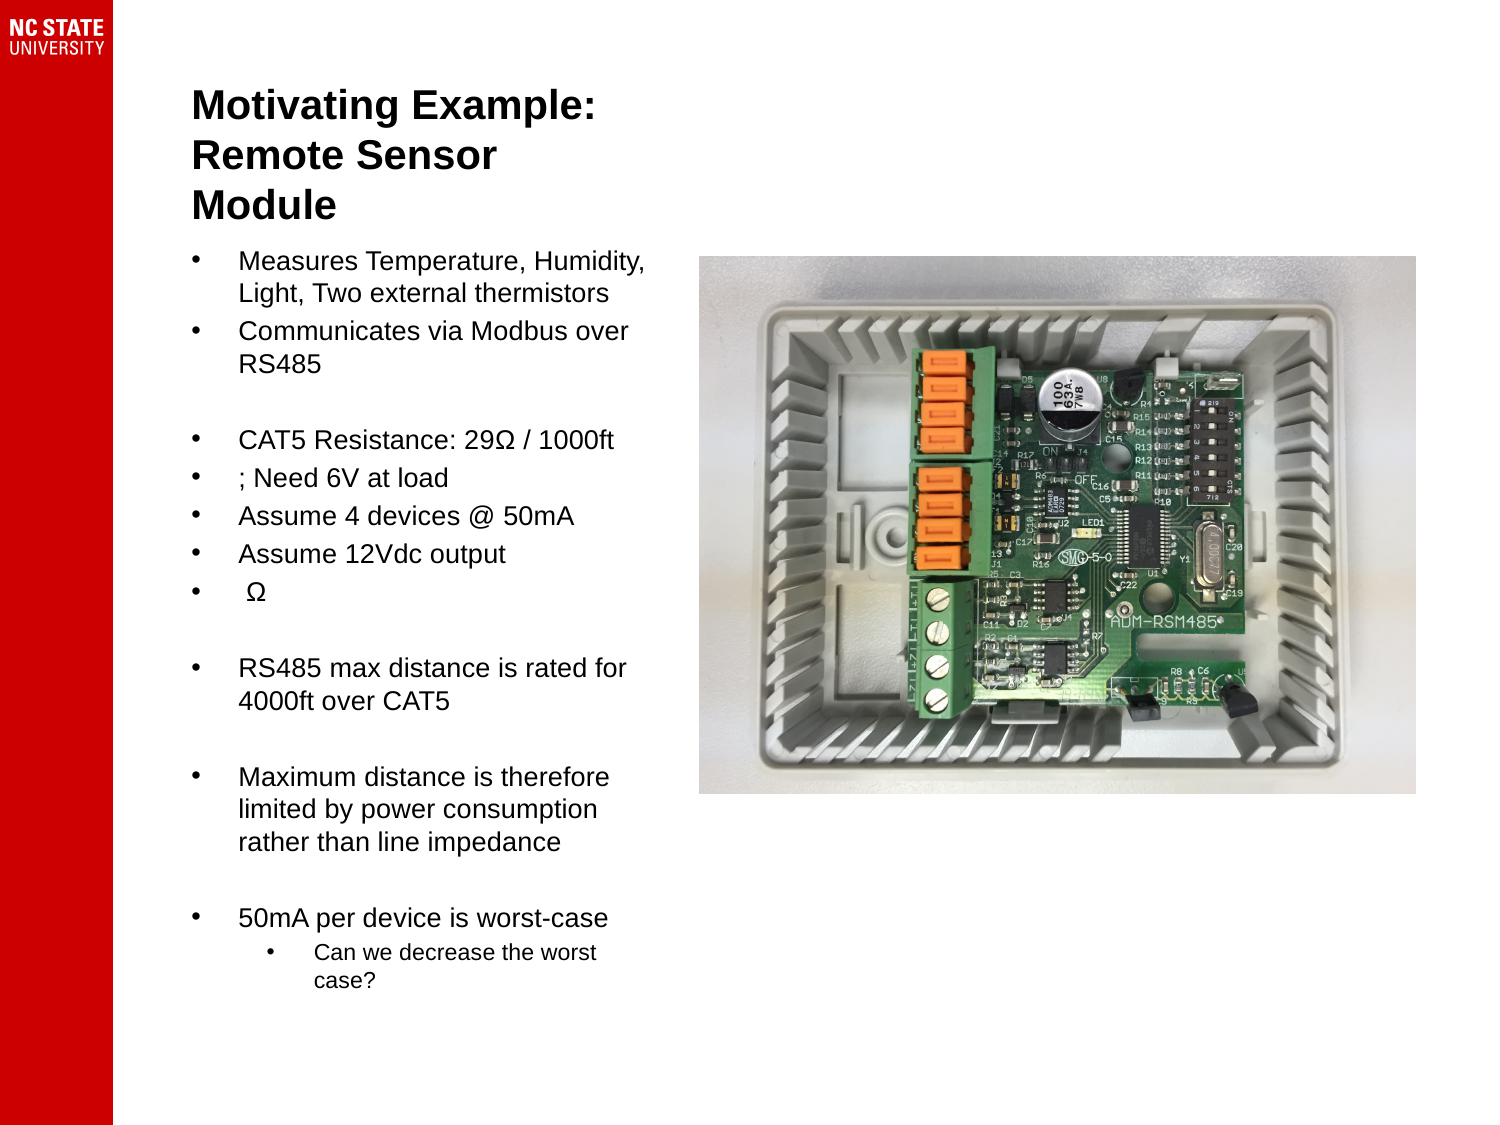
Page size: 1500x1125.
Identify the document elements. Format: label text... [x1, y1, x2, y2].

title Motivating Example: Remote Sensor Module [176, 44, 670, 236]
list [699, 256, 1416, 794]
picture [0, 0, 113, 1125]
